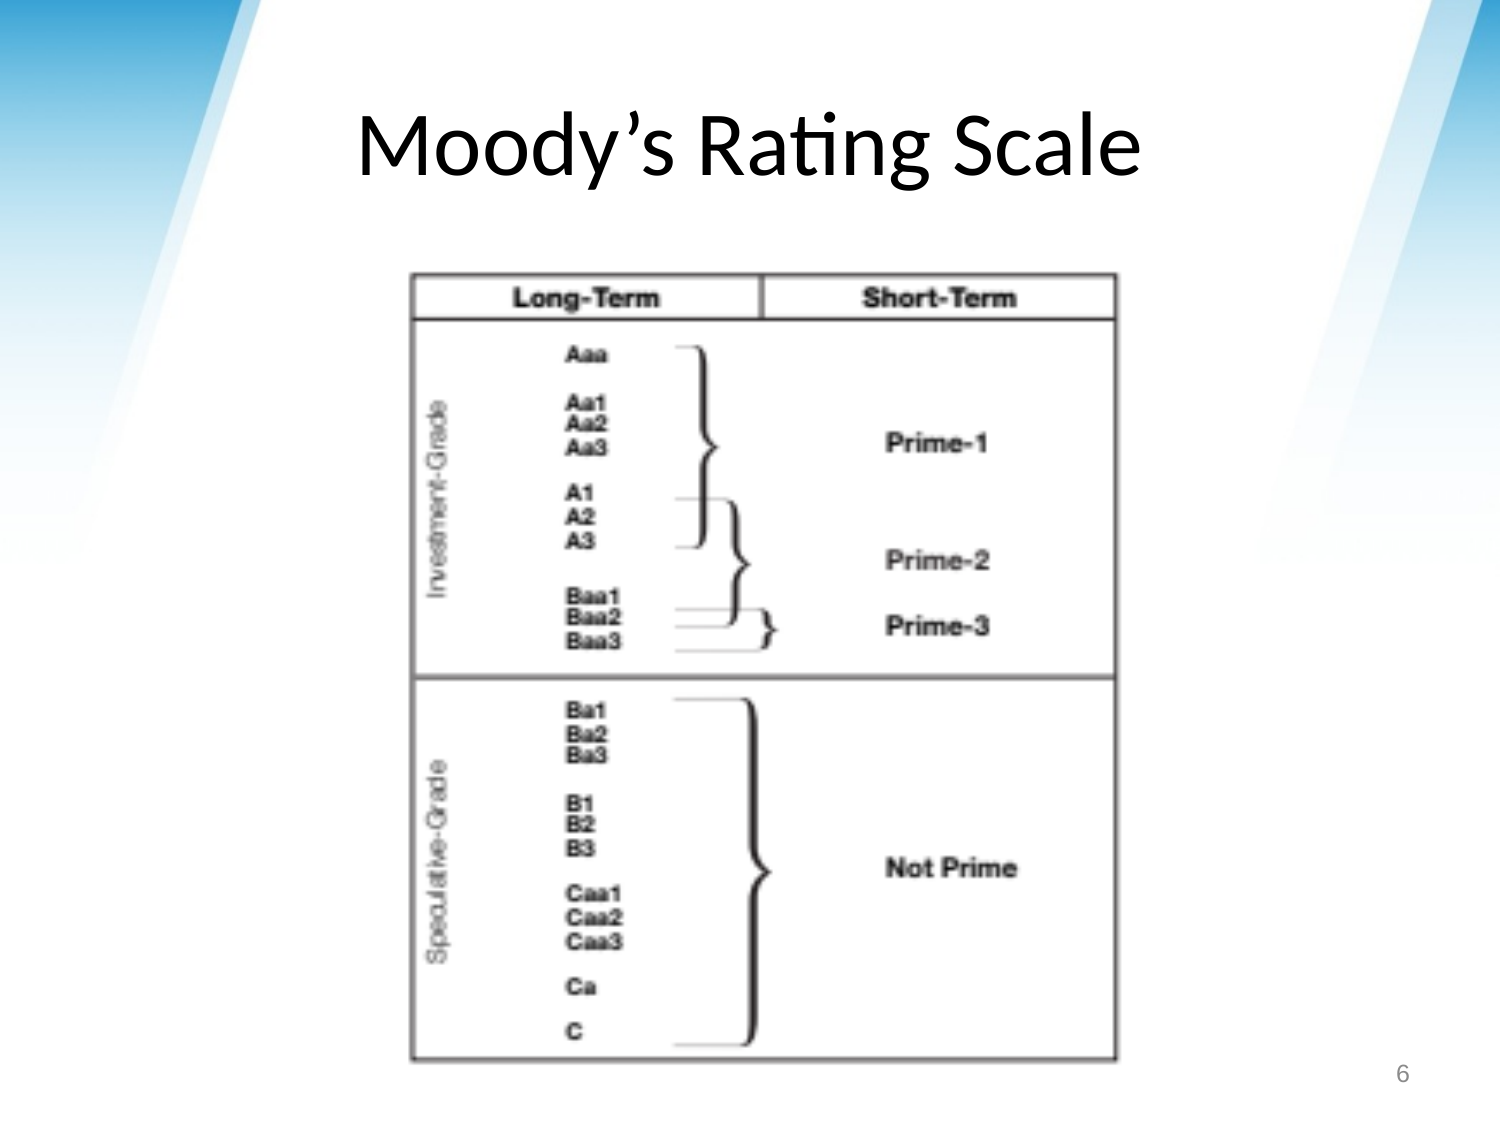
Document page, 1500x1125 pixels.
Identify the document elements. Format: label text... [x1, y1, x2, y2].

picture [0, 0, 1500, 1066]
title Moody’s Rating Scale [75, 45, 1425, 233]
slide_number 6 [1074, 1042, 1425, 1103]
